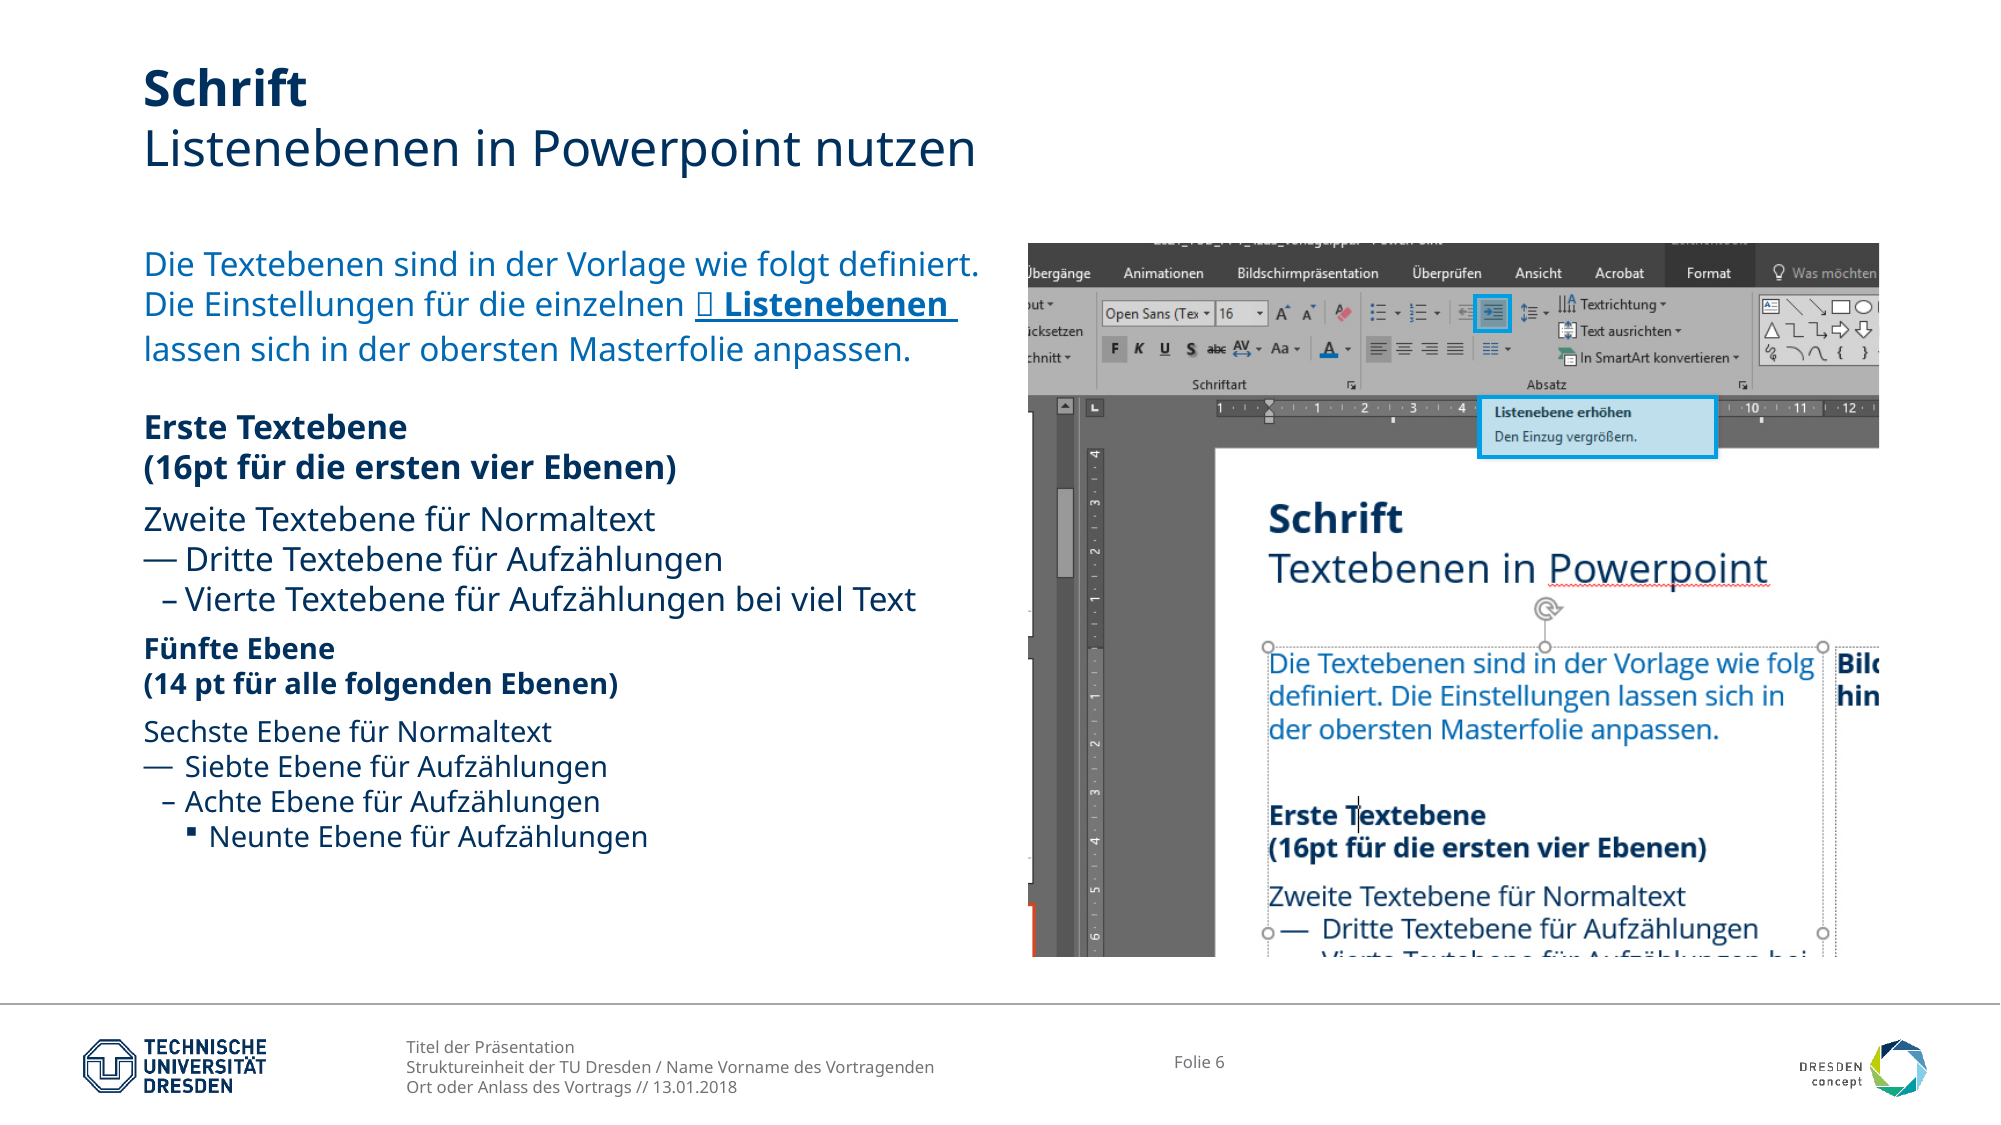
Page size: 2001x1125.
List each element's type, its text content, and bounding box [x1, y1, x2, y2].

list Die Textebenen sind in der Vorlage wie folgt definiert. Die Einstellungen für die einzelnen 🔗 Listenebenen lassen sich in der obersten Masterfolie anpassen. Erste Textebene (16pt für die ersten vier Ebenen) Zweite Textebene für Normaltext Dritte Textebene für Aufzählungen Vierte Textebene für Aufzählungen bei viel Text Fünfte Ebene (14 pt für alle folgenden Ebenen) Sechste Ebene für Normaltext Siebte Ebene für Aufzählungen Achte Ebene für Aufzählungen Neunte Ebene für Aufzählungen [143, 243, 996, 959]
title Schrift Listenebenen in Powerpoint nutzen [143, 56, 1880, 169]
picture [1800, 1039, 1927, 1097]
picture [1028, 243, 1880, 957]
picture [83, 1039, 266, 1093]
